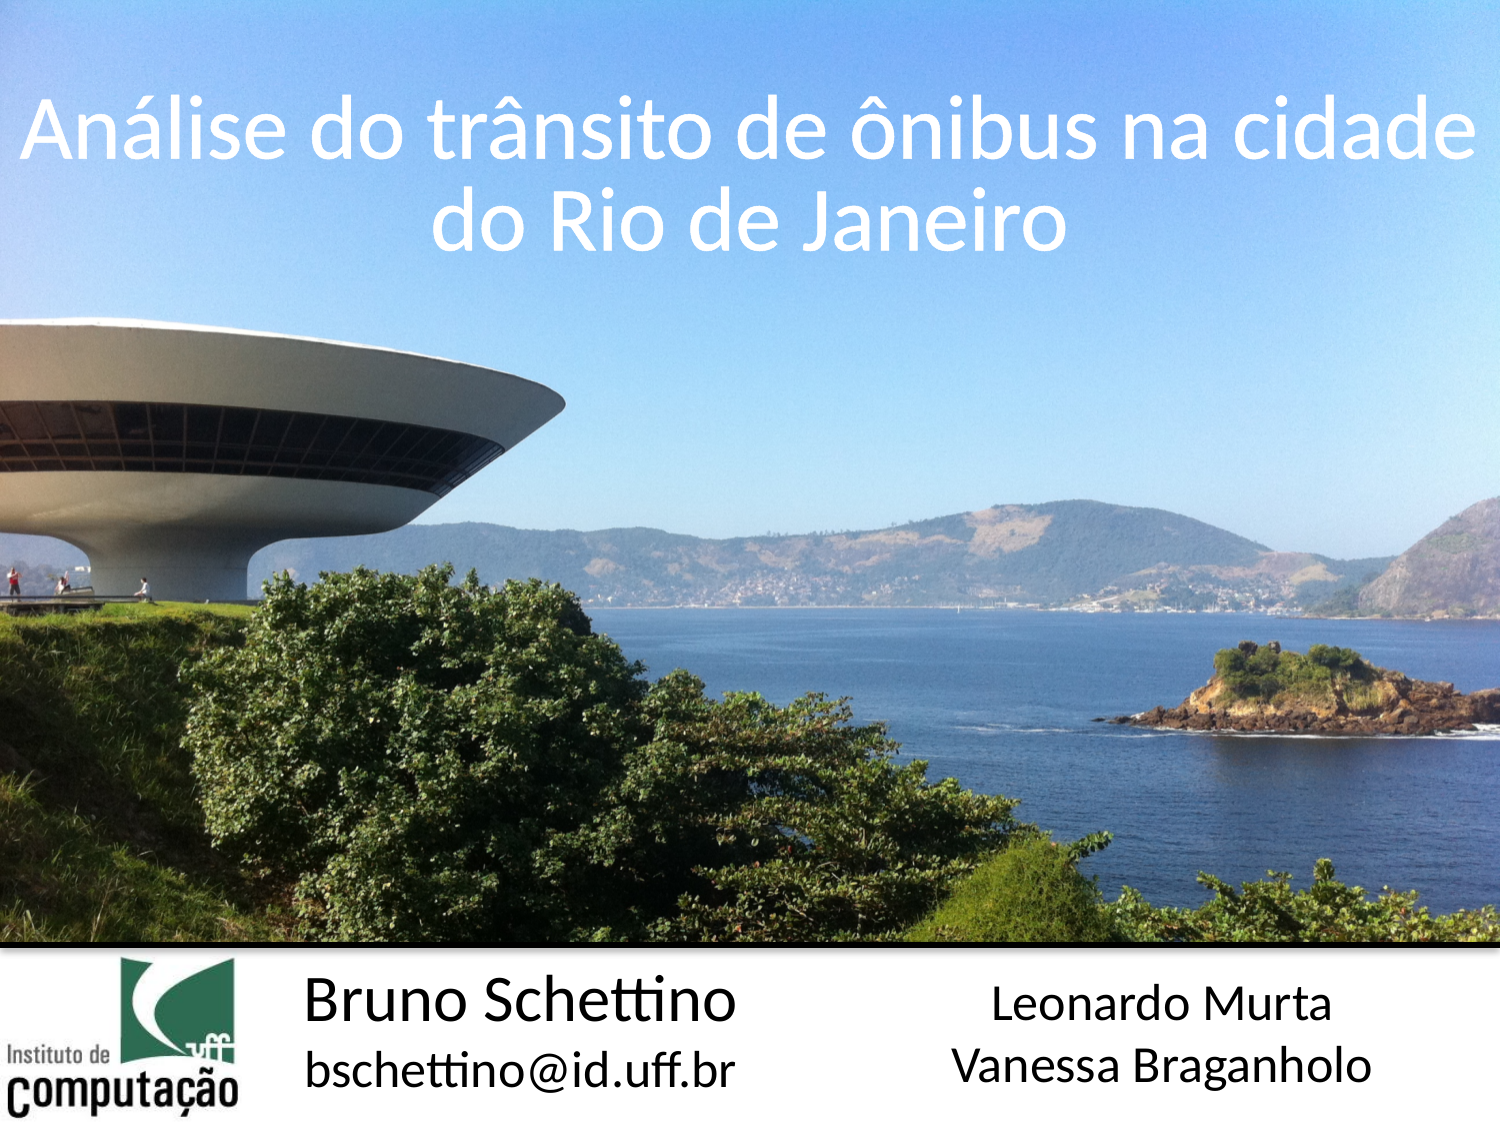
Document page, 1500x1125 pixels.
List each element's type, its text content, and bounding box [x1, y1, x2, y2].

subtitle Bruno Schettino bschettino@id.uff.br [239, 945, 803, 1125]
title Análise do trânsito de ônibus na cidade do Rio de Janeiro [0, 0, 1500, 364]
picture [0, 948, 239, 1125]
picture [0, 364, 1500, 942]
text_box Leonardo Murta Vanessa Braganholo [824, 949, 1500, 1125]
